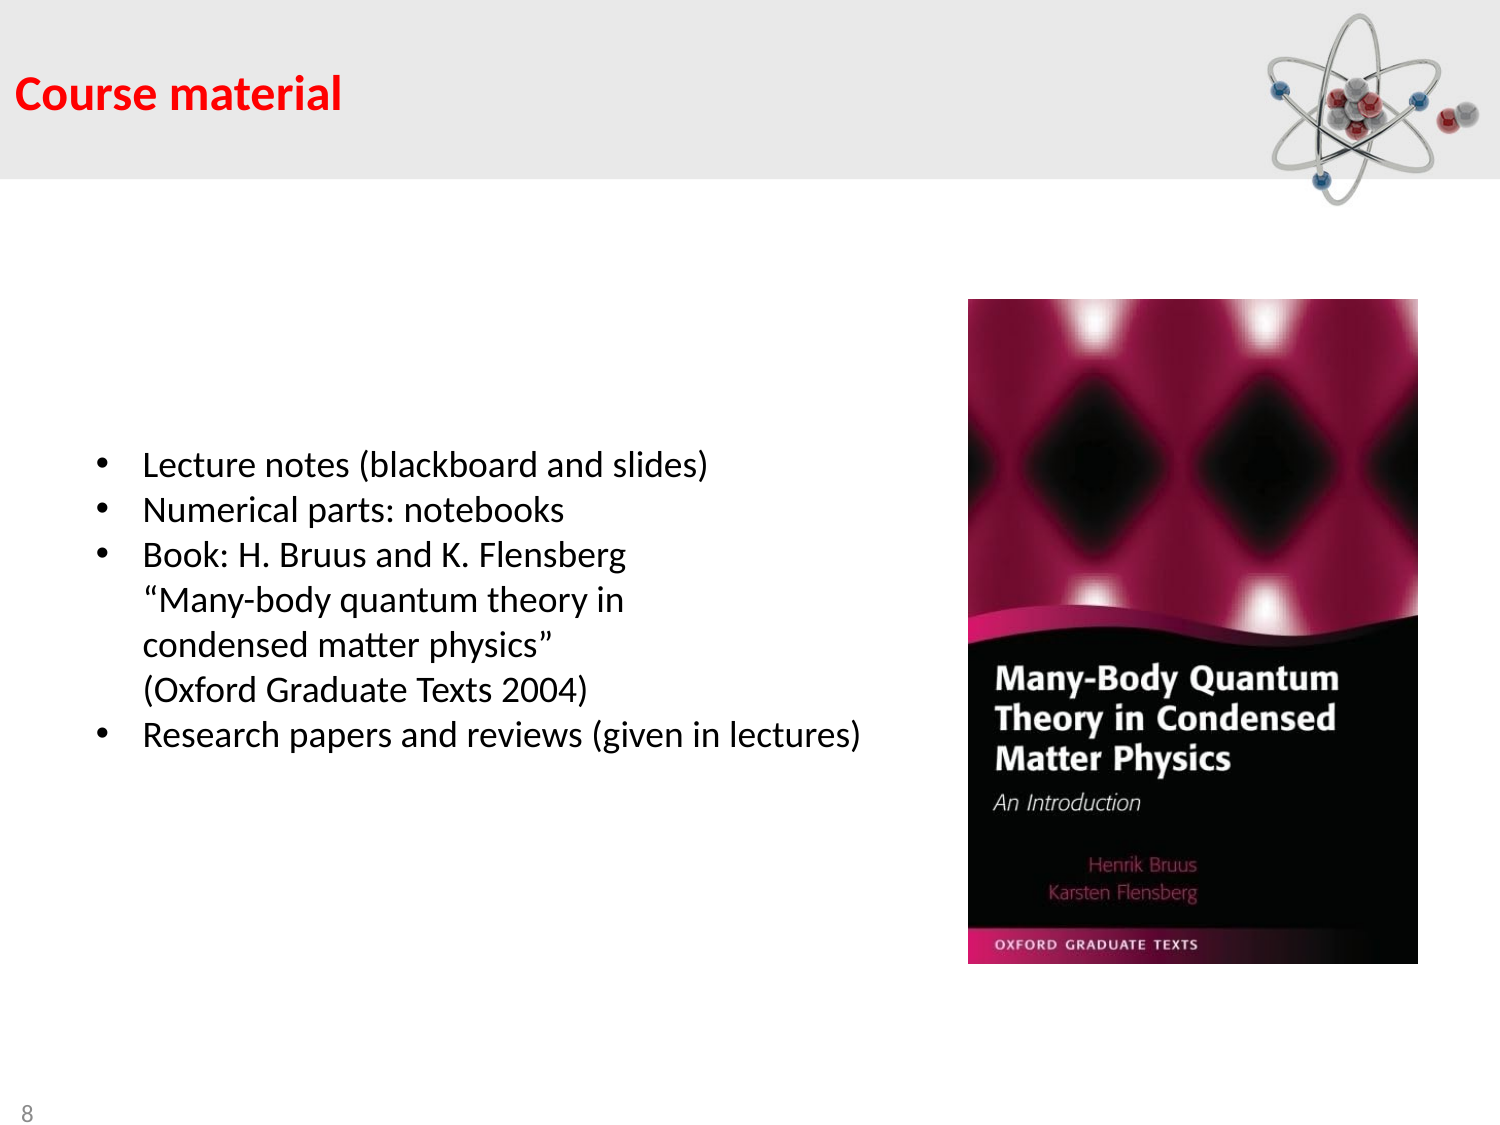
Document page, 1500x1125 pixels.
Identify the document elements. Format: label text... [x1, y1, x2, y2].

slide_number 8 [0, 1082, 49, 1125]
text_box [135, 7, 1412, 138]
text_box Lecture notes (blackboard and slides) Numerical parts: notebooks Book: H. Bruus and K. Flensberg “Many-body quantum theory in condensed matter physics” (Oxford Graduate Texts 2004) Research papers and reviews (given in lectures) [81, 432, 878, 763]
picture [0, 179, 1500, 1125]
title Course material [0, 2, 1500, 179]
